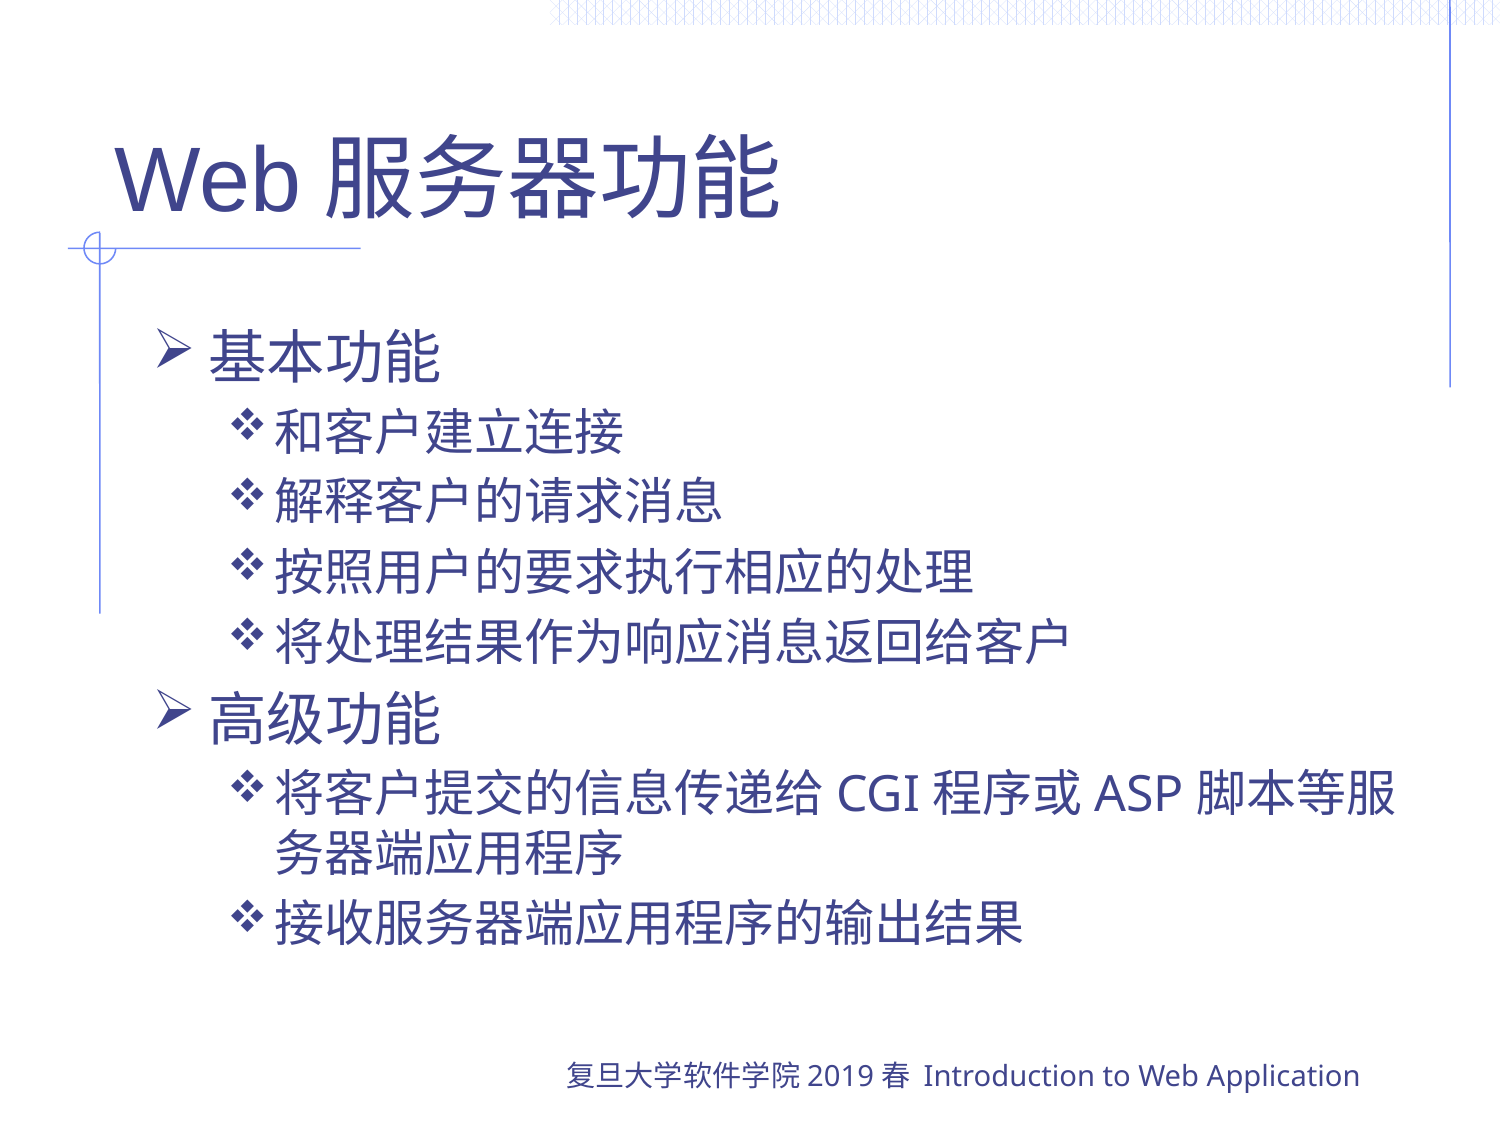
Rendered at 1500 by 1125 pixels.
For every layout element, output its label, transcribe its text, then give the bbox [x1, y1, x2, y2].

list 基本功能 和客户建立连接 解释客户的请求消息 按照用户的要求执行相应的处理 将处理结果作为响应消息返回给客户 高级功能 将客户提交的信息传递给CGI程序或ASP脚本等服务器端应用程序 接收服务器端应用程序的输出结果 [137, 312, 1413, 988]
title Web服务器功能 [99, 50, 1375, 238]
